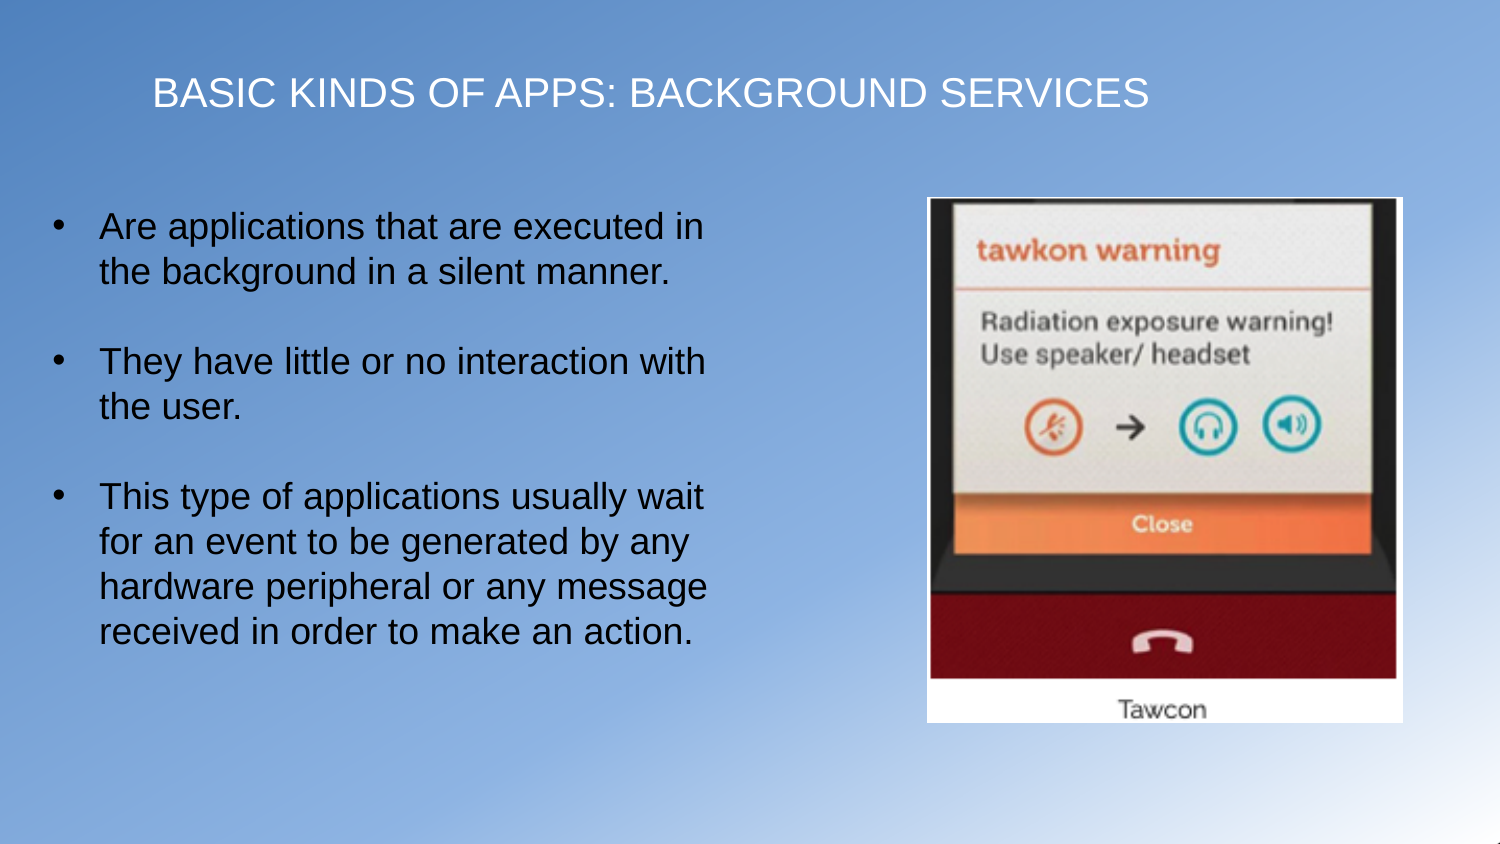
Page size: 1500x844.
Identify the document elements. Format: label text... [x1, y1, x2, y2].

picture [0, 0, 1500, 844]
text_box BASIC KINDS OF APPS: BACKGROUND SERVICES [137, 58, 1395, 169]
text_box Are applications that are executed in the background in a silent manner. They have little or no interaction with the user. This type of applications usually wait for an event to be generated by any hardware peripheral or any message received in order to make an action. [37, 194, 756, 705]
